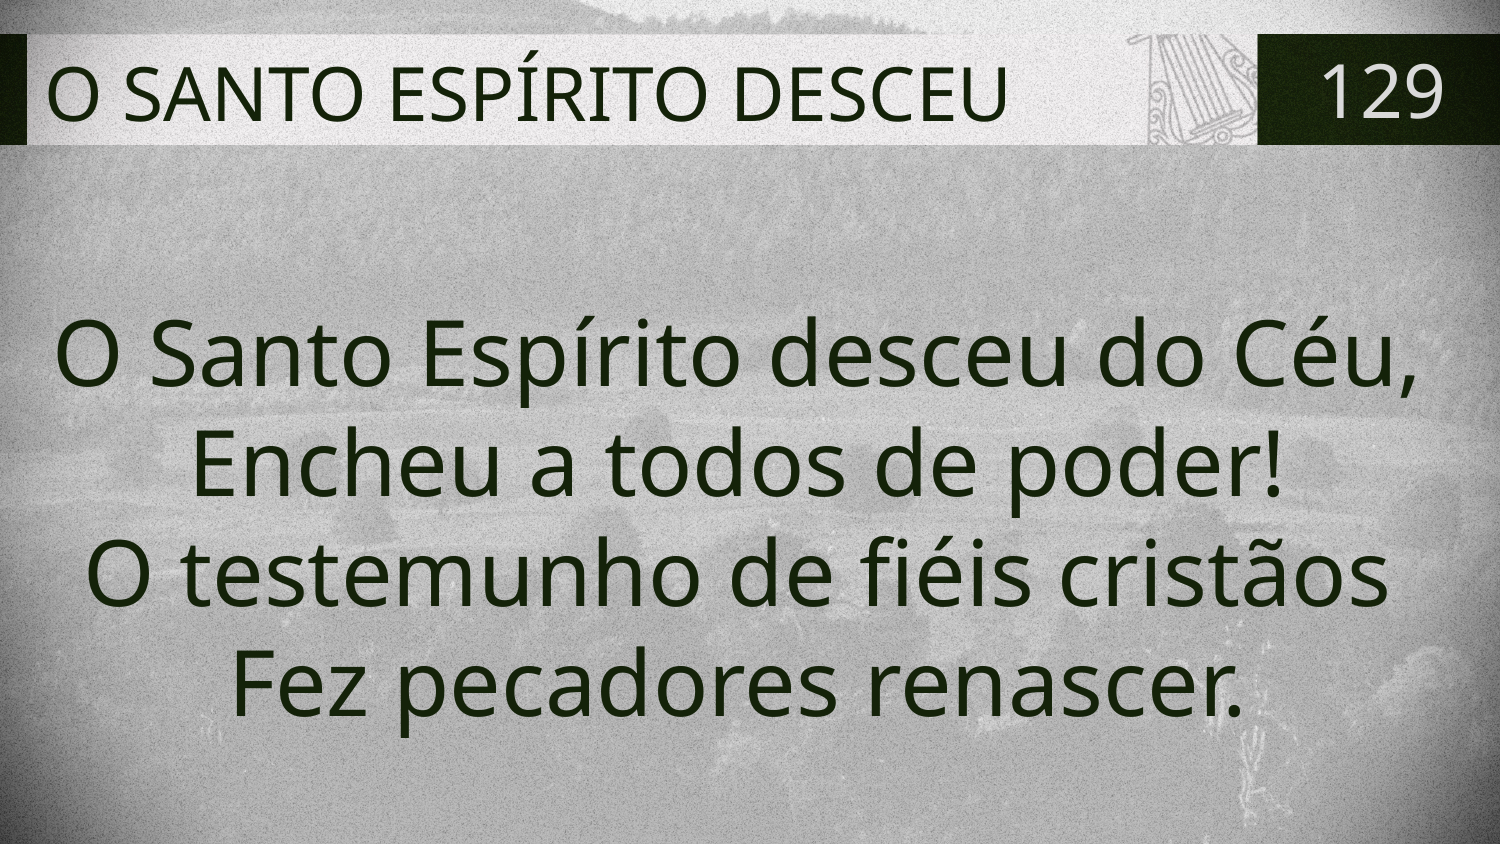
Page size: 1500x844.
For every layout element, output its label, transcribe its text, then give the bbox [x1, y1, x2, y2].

picture [0, 0, 1500, 185]
title O SANTO ESPÍRITO DESCEU [29, 33, 1258, 151]
list 129 [1281, 36, 1483, 143]
list O Santo Espírito desceu do Céu, Encheu a todos de poder! O testemunho de fiéis cristãos Fez pecadores renascer. [0, 185, 1500, 844]
